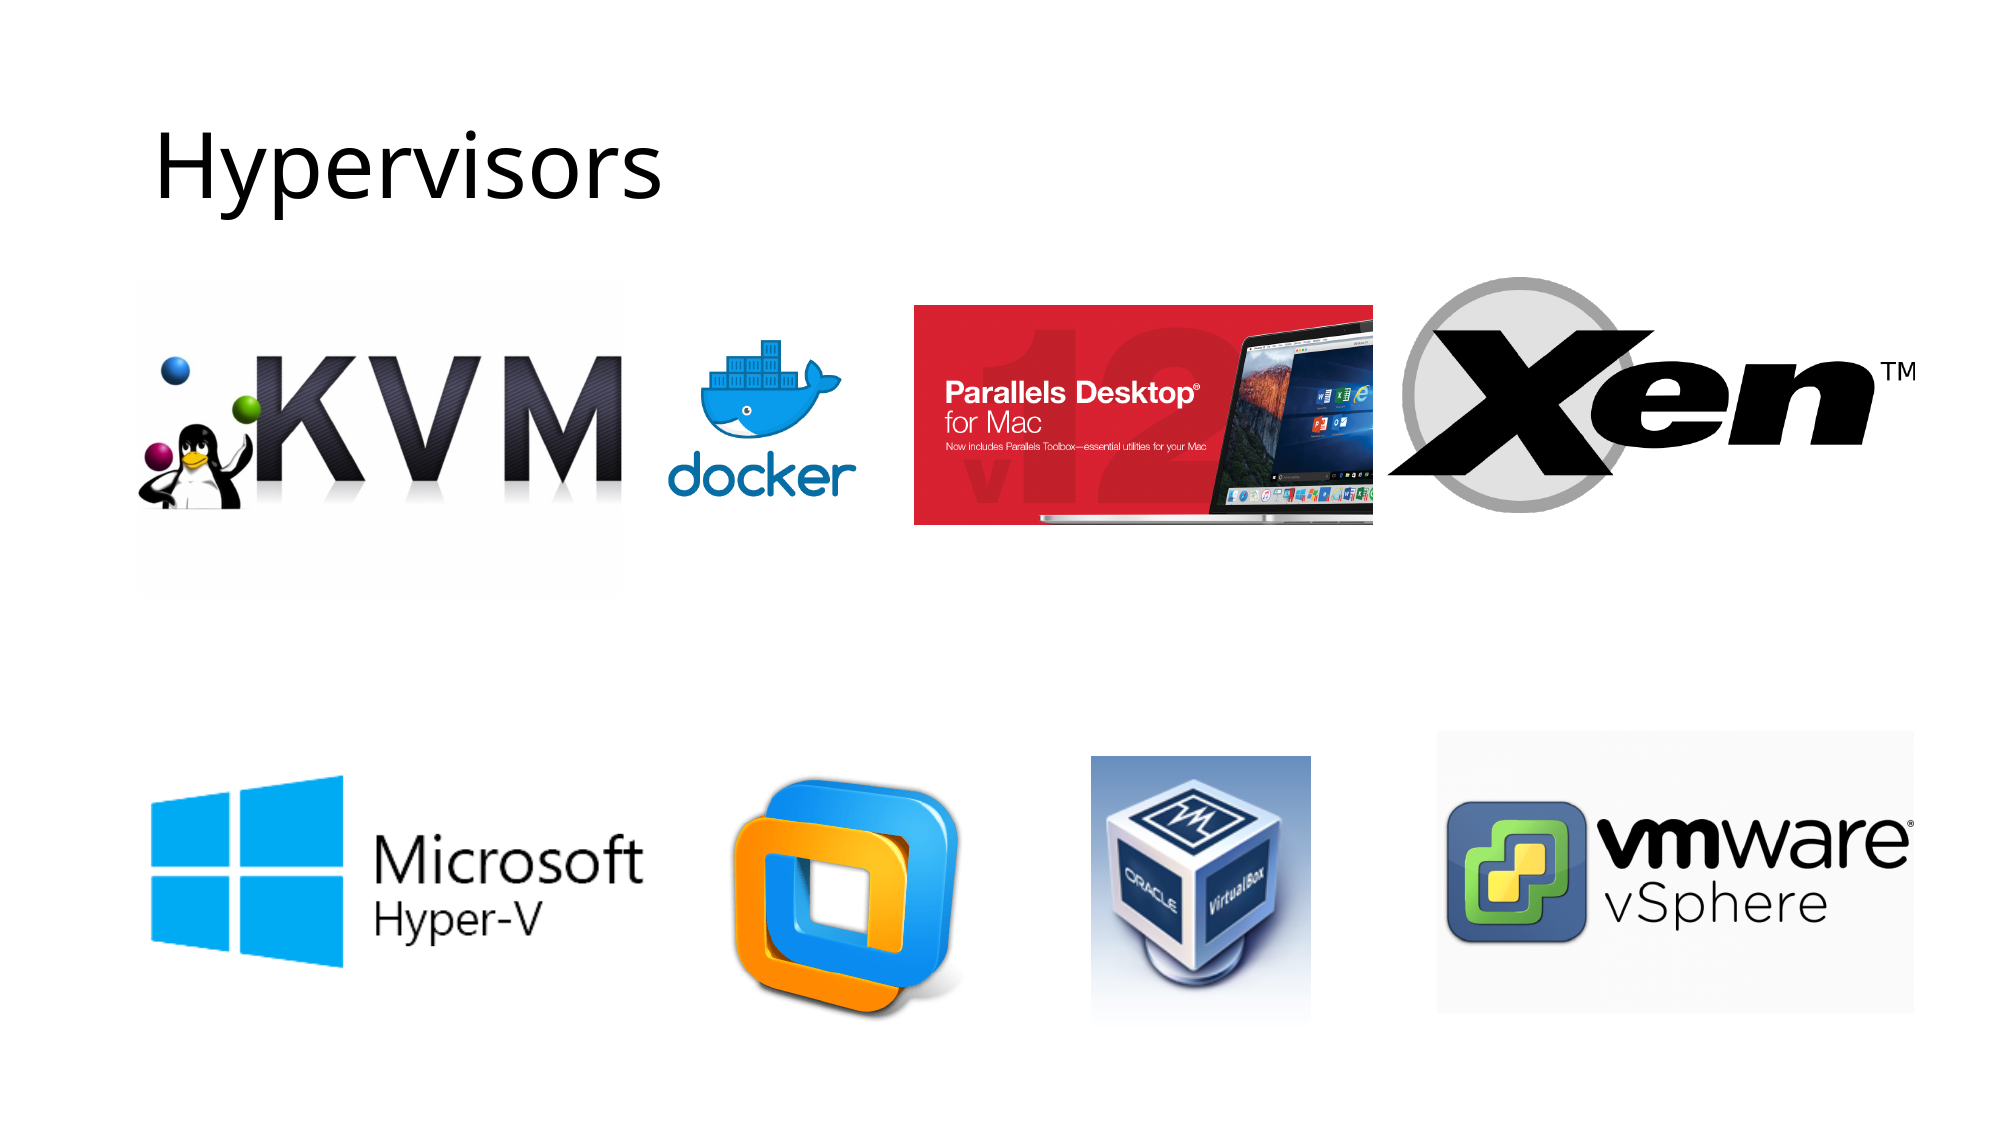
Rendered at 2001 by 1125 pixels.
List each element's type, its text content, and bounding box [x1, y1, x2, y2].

picture [651, 323, 873, 513]
picture [1387, 277, 1915, 513]
picture [137, 754, 685, 989]
picture [1091, 756, 1311, 1039]
title Hypervisors [137, 59, 1863, 278]
picture [914, 305, 1373, 525]
picture [137, 277, 622, 598]
picture [721, 772, 972, 1023]
picture [1437, 722, 1915, 1021]
